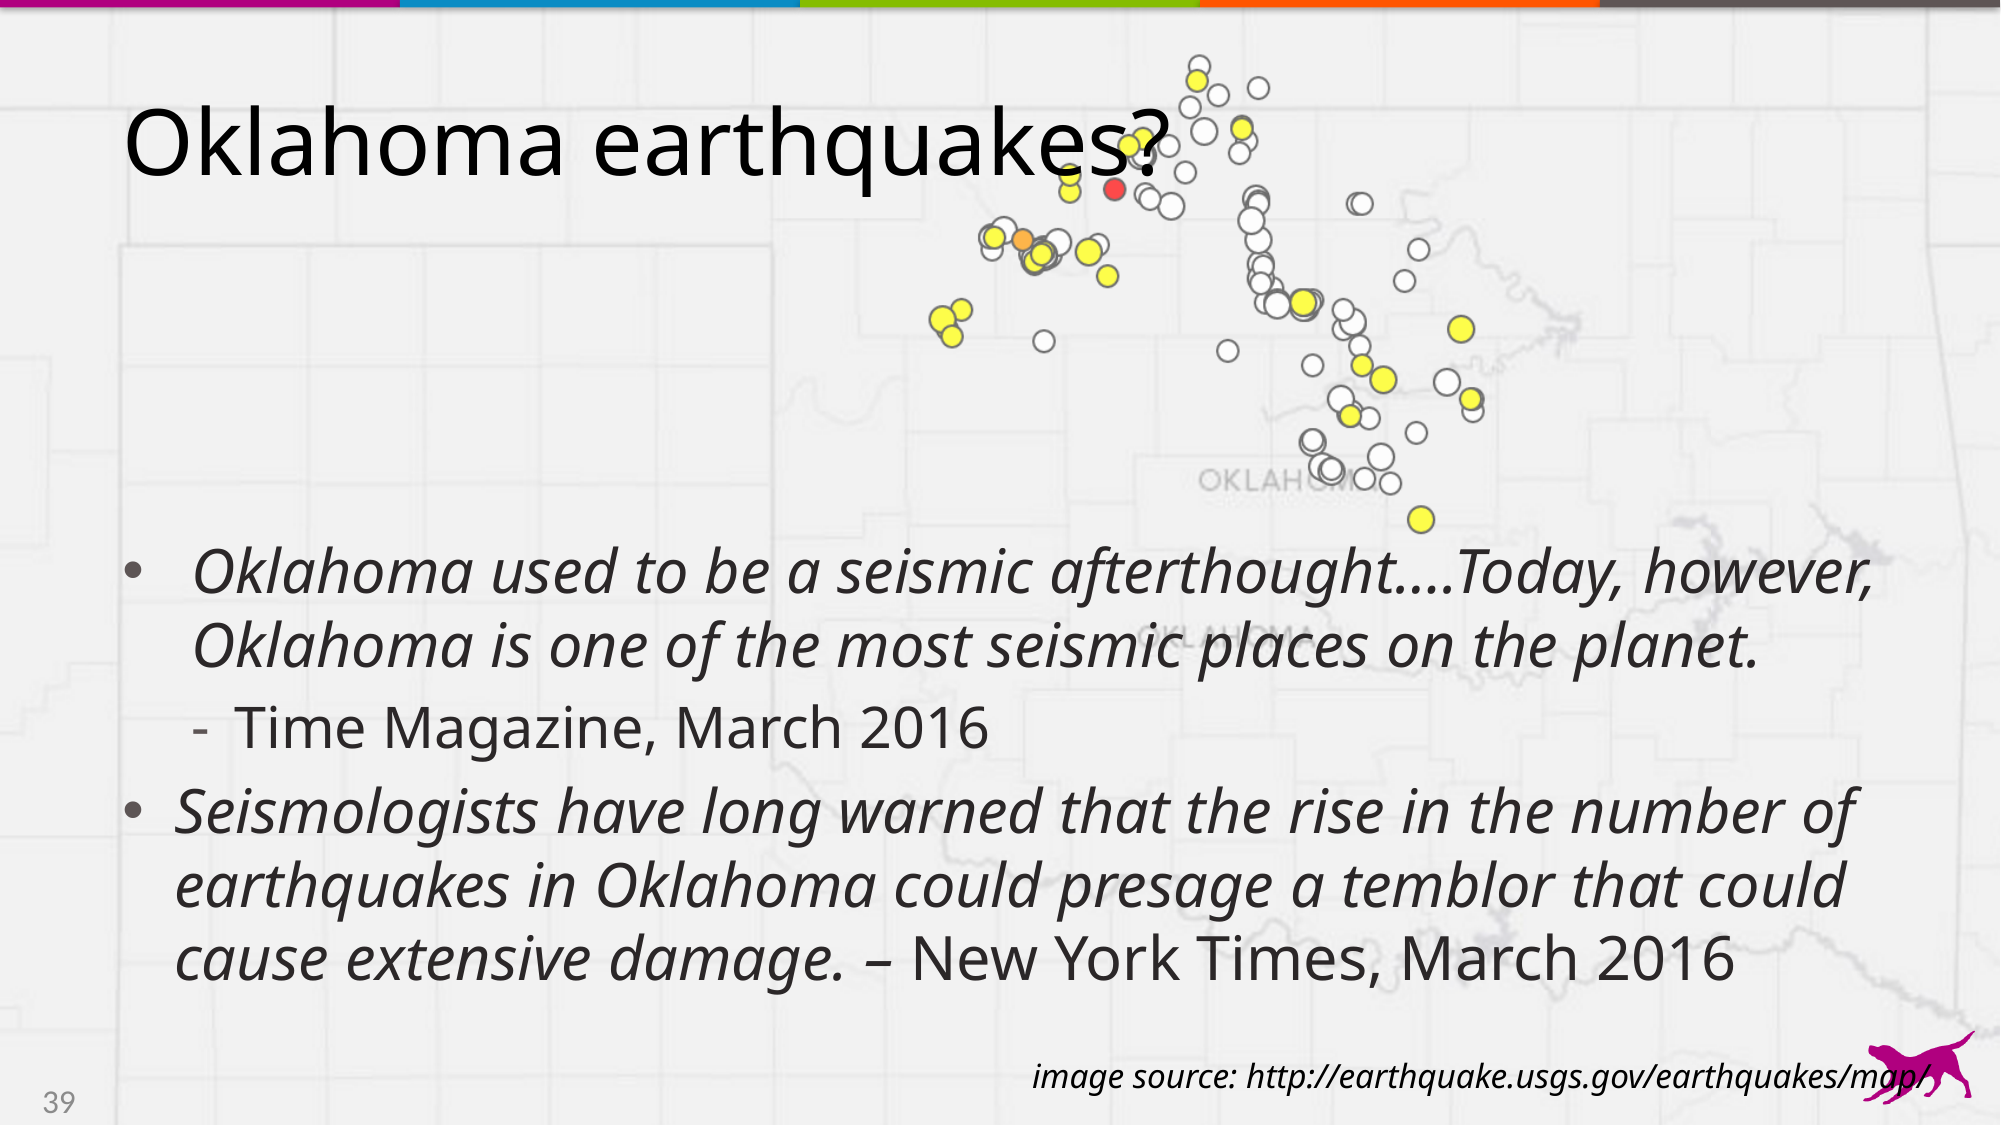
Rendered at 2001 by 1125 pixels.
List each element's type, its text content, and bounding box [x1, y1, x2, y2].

list Oklahoma used to be a seismic afterthought….Today, however, Oklahoma is one of the most seismic places on the planet. Time Magazine, March 2016 Seismologists have long warned that the rise in the number of earthquakes in Oklahoma could presage a temblor that could cause extensive damage. – New York Times, March 2016 [107, 525, 1908, 1107]
picture [1908, 1028, 1979, 1106]
title Oklahoma earthquakes? [108, 45, 1908, 233]
text_box image source: http://earthquake.usgs.gov/earthquakes/map/ [1017, 1036, 1815, 1114]
